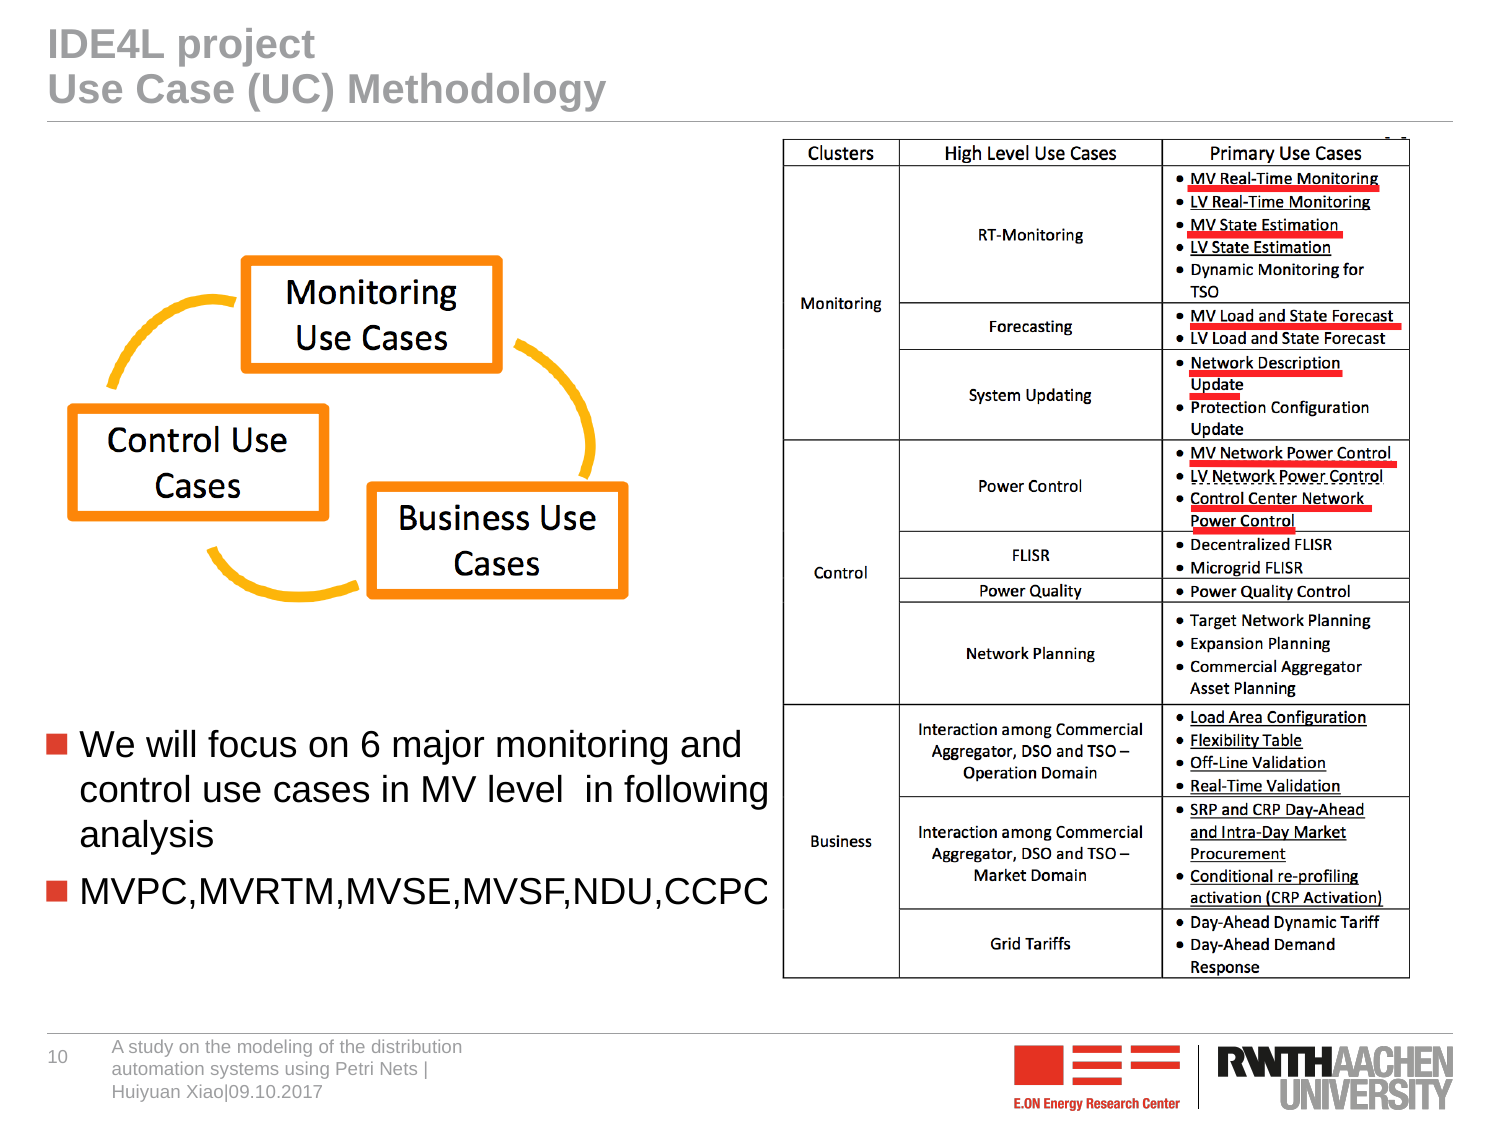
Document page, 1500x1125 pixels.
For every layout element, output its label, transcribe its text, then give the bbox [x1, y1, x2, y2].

picture [49, 226, 635, 635]
title IDE4L project Use Case (UC) Methodology [47, 23, 1453, 113]
list We will focus on 6 major monitoring and control use cases in MV level in following analysis MVPC,MVRTM,MVSE,MVSF,NDU,CCPC [43, 719, 767, 948]
picture [1013, 1045, 1180, 1112]
picture [767, 137, 1500, 1025]
picture [1218, 1046, 1453, 1111]
